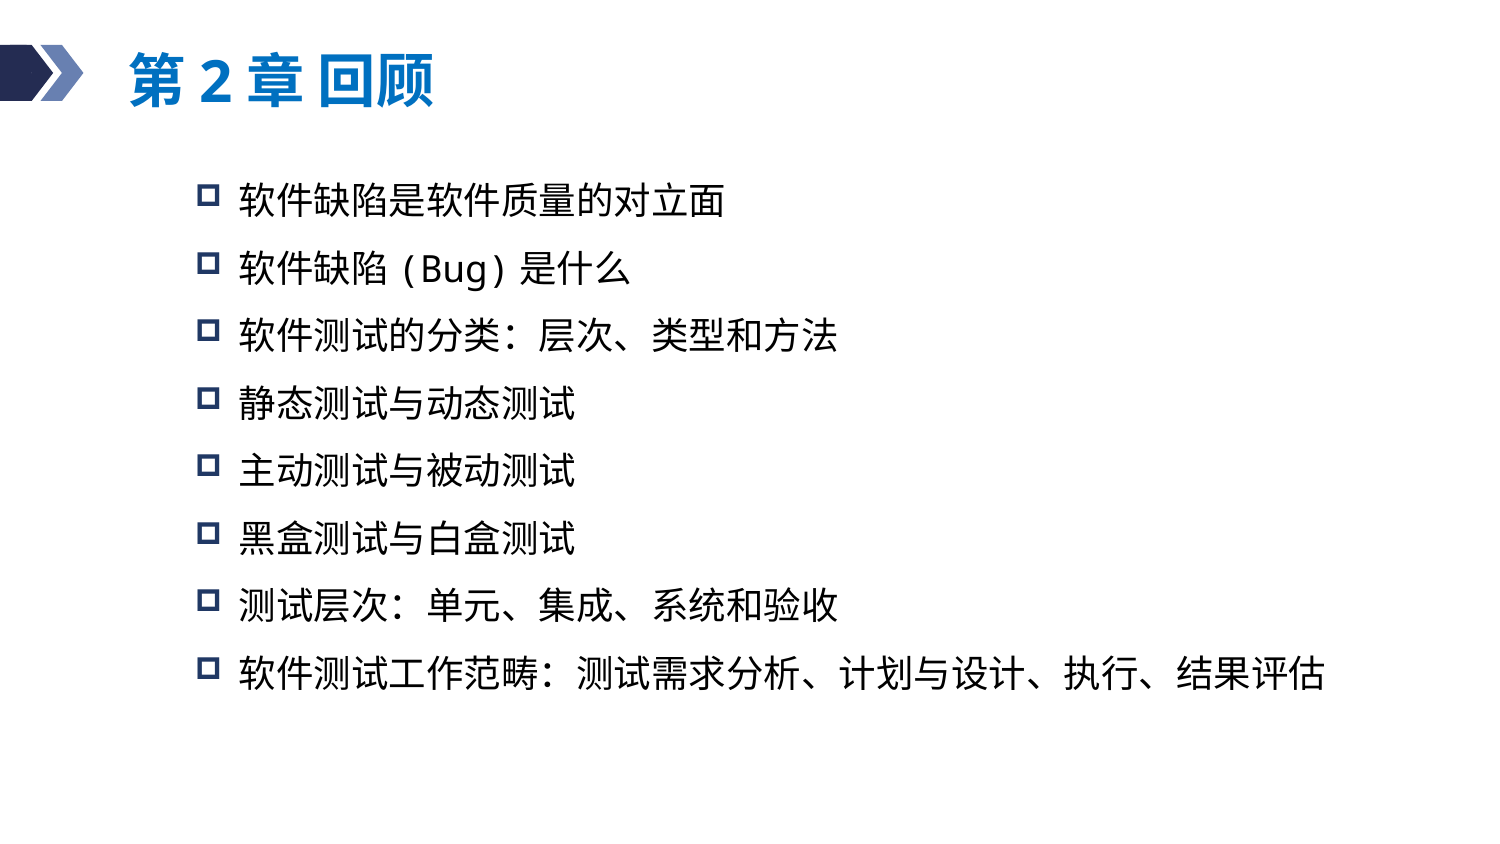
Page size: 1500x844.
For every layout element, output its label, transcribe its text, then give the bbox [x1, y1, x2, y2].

title 第2章 回顾 [112, 43, 662, 125]
text_box 软件缺陷是软件质量的对立面 软件缺陷(Bug)是什么 软件测试的分类：层次、类型和方法 静态测试与动态测试 主动测试与被动测试 黑盒测试与白盒测试 测试层次：单元、集成、系统和验收 软件测试工作范畴：测试需求分析、计划与设计、执行、结果评估 [195, 154, 1383, 695]
